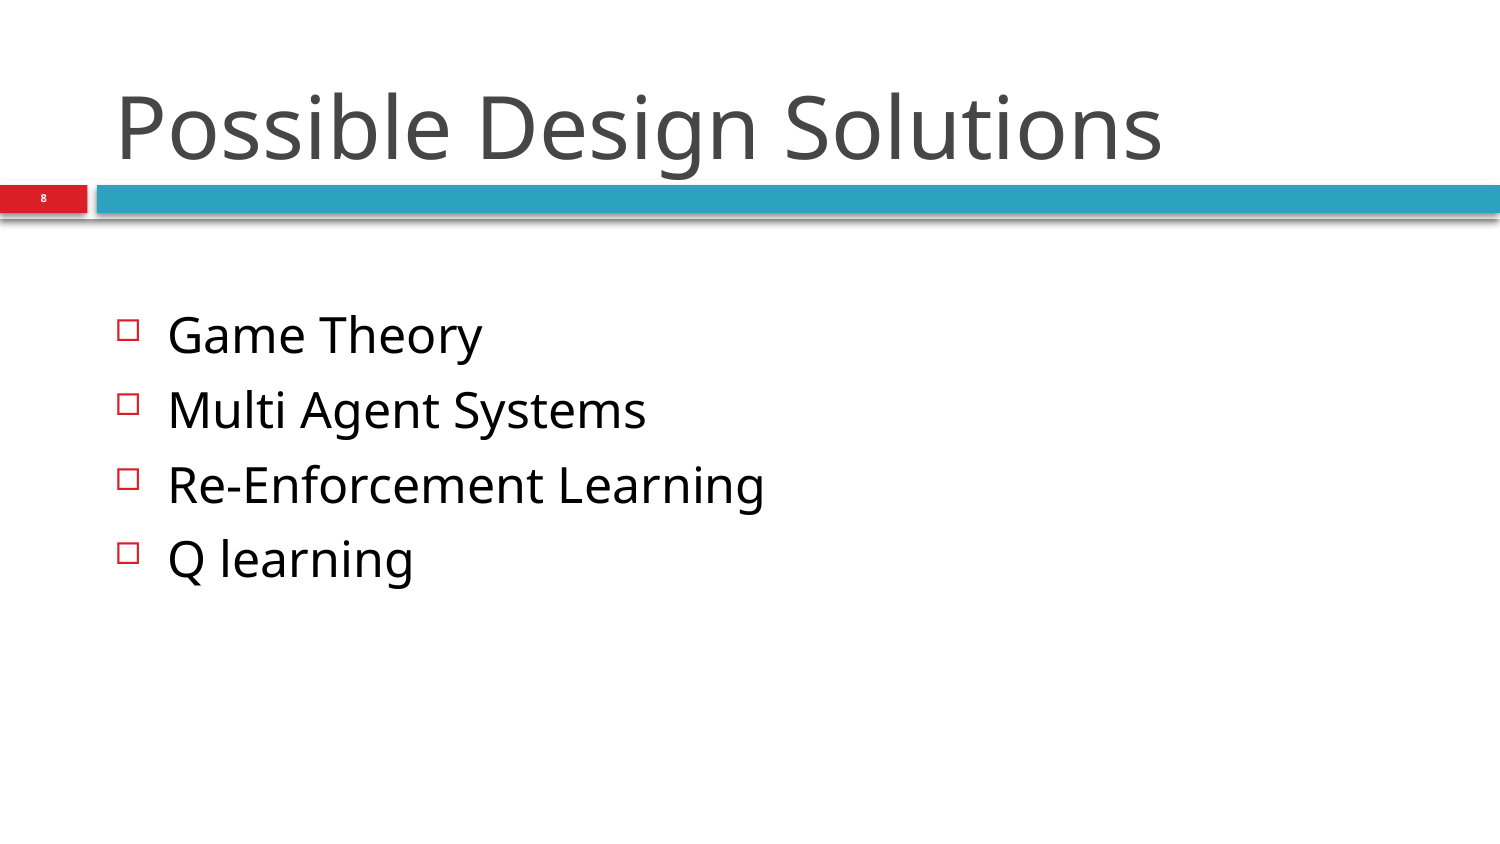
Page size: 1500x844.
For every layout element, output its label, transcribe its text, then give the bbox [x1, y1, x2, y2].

slide_number 8 [0, 184, 88, 215]
title Possible Design Solutions [99, 19, 1438, 185]
list Game Theory Multi Agent Systems Re-Enforcement Learning Q learning [99, 221, 1443, 759]
